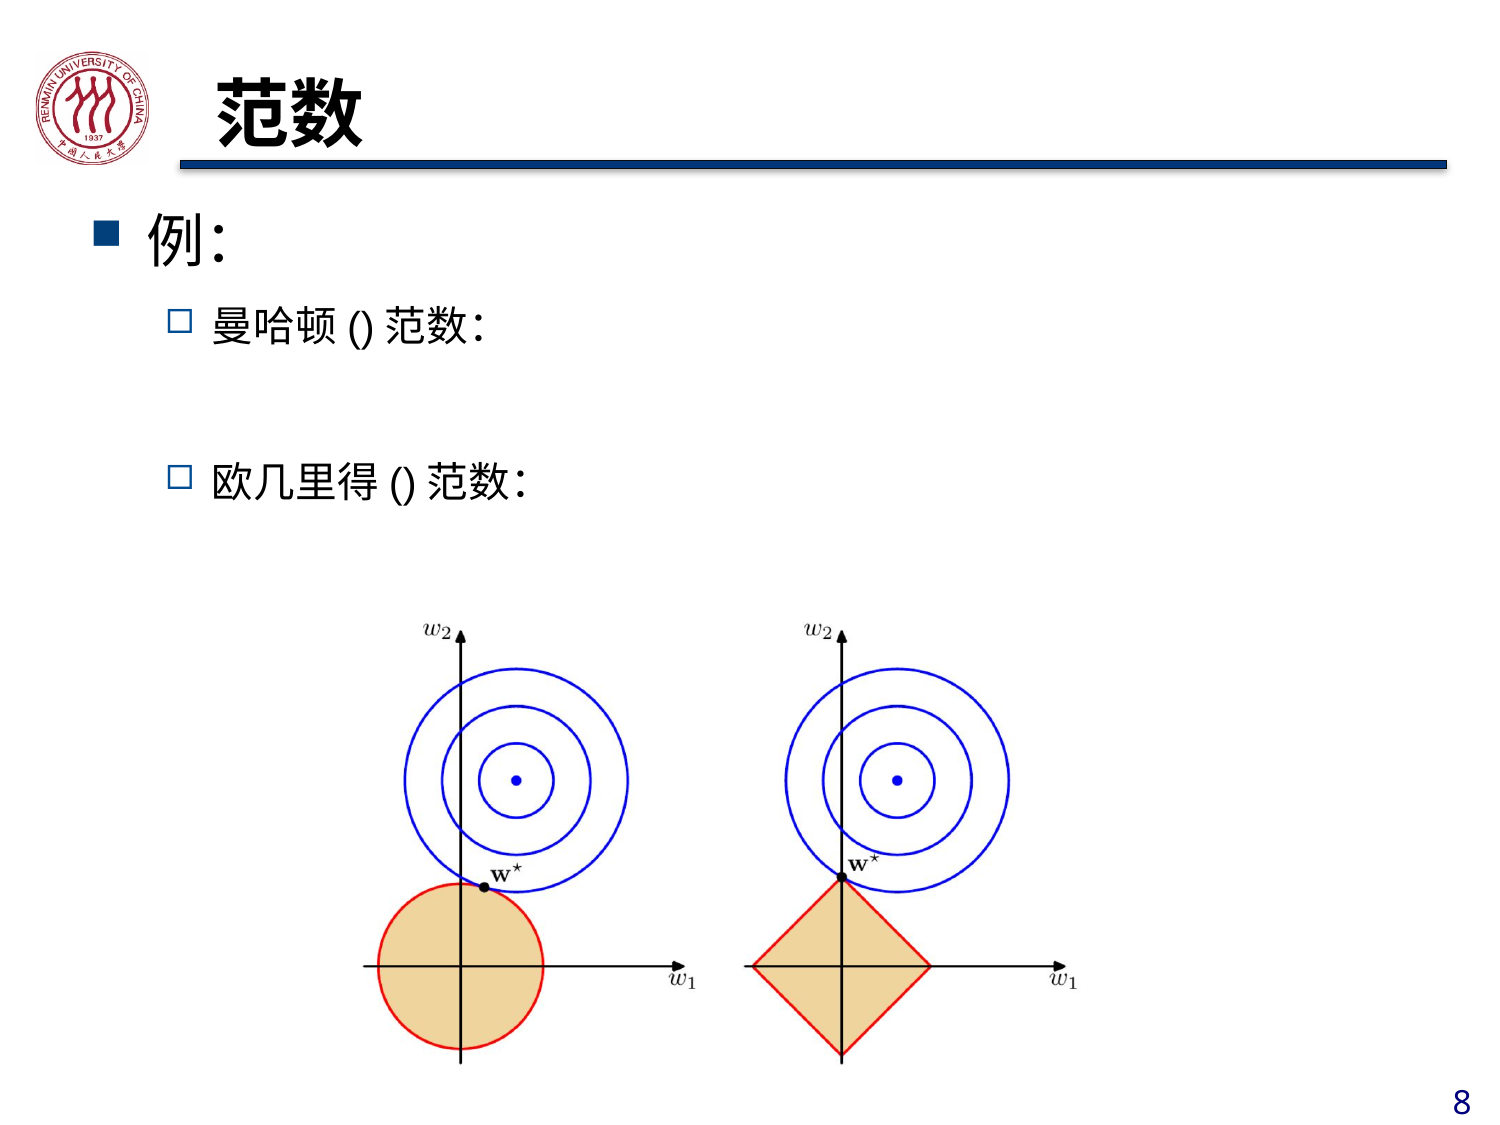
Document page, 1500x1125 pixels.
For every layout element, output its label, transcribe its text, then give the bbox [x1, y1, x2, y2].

picture [35, 51, 149, 165]
picture [348, 621, 1081, 1071]
title 范数 [198, 18, 1407, 205]
